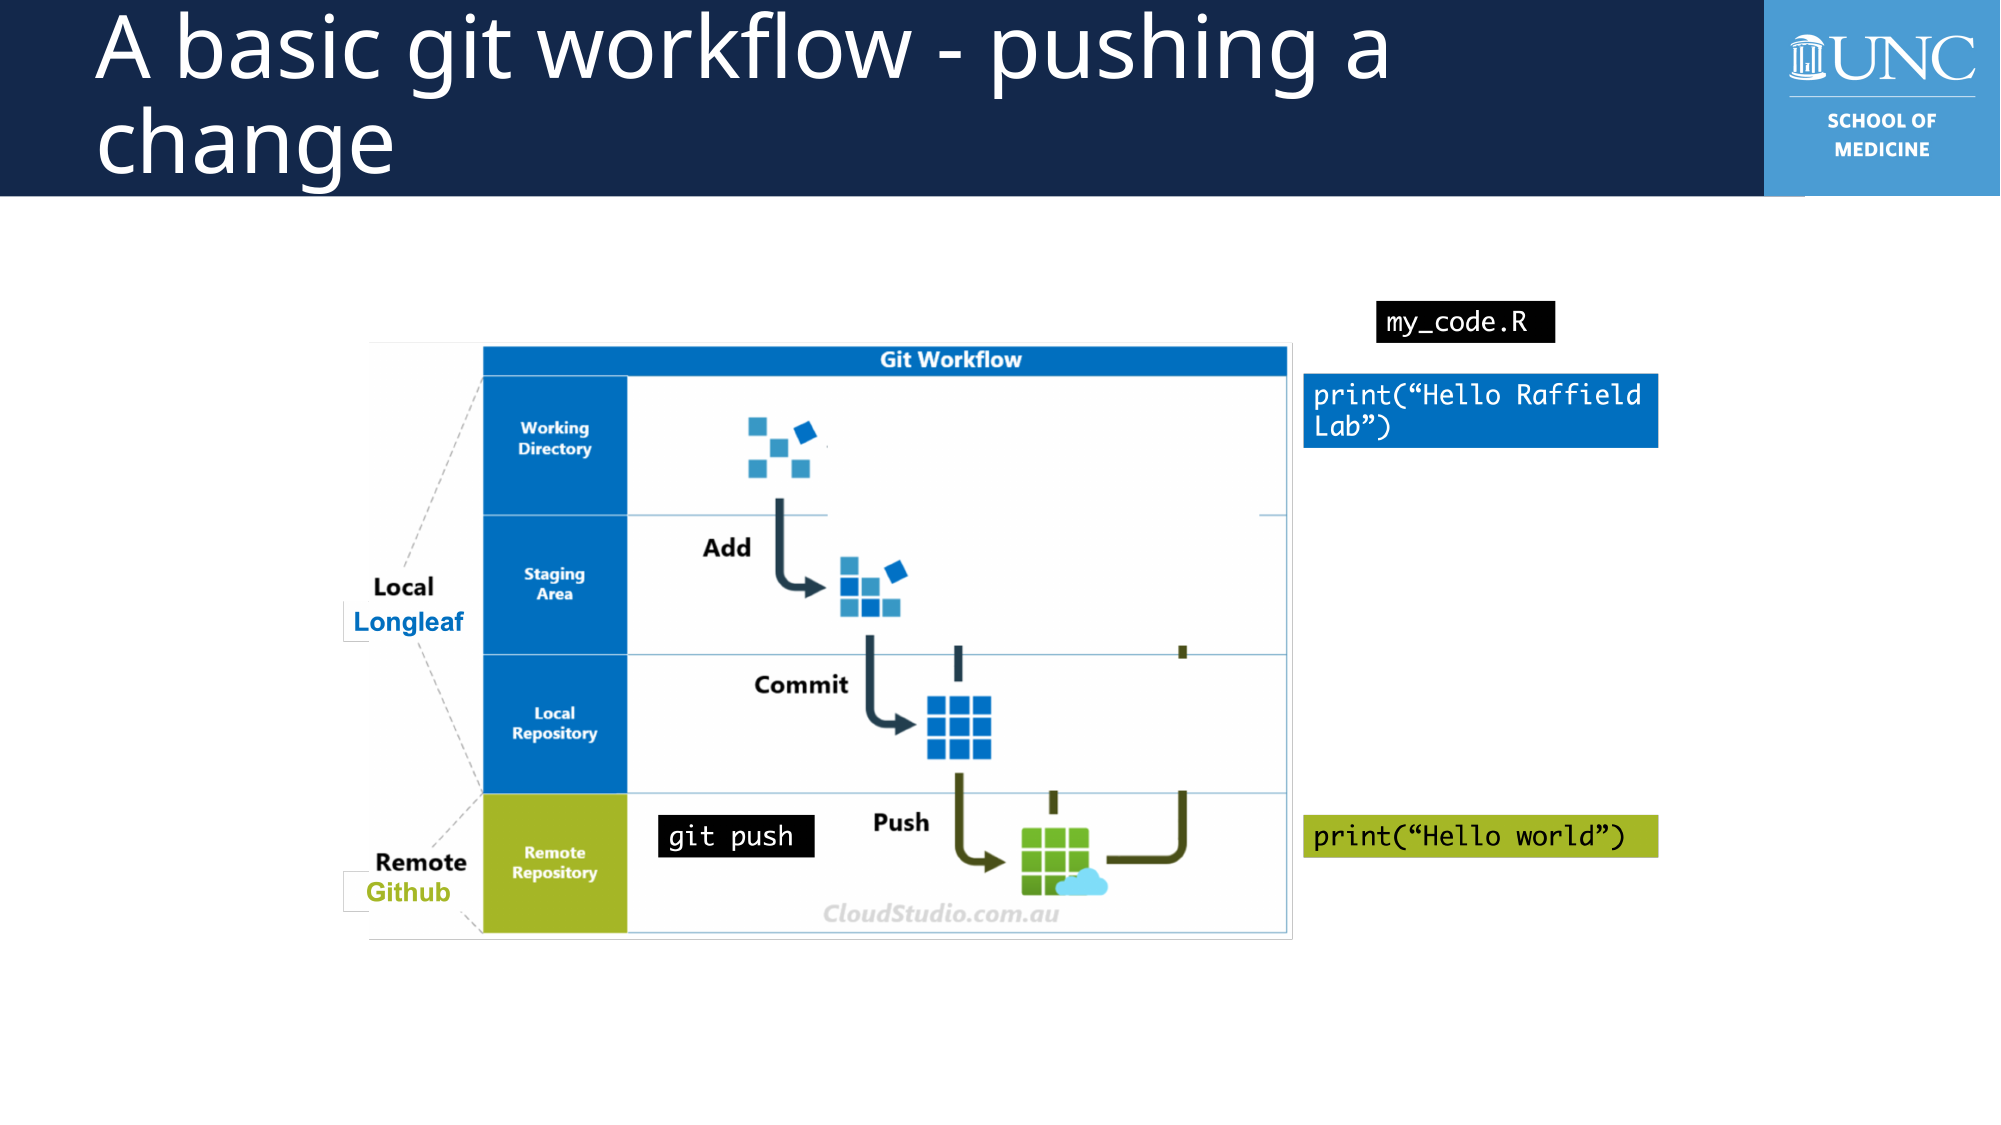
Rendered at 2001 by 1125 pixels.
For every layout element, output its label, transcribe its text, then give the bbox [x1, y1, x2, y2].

title A basic git workflow - pushing a change [80, 46, 1683, 149]
picture [337, 297, 1659, 940]
picture [1764, 0, 2000, 196]
